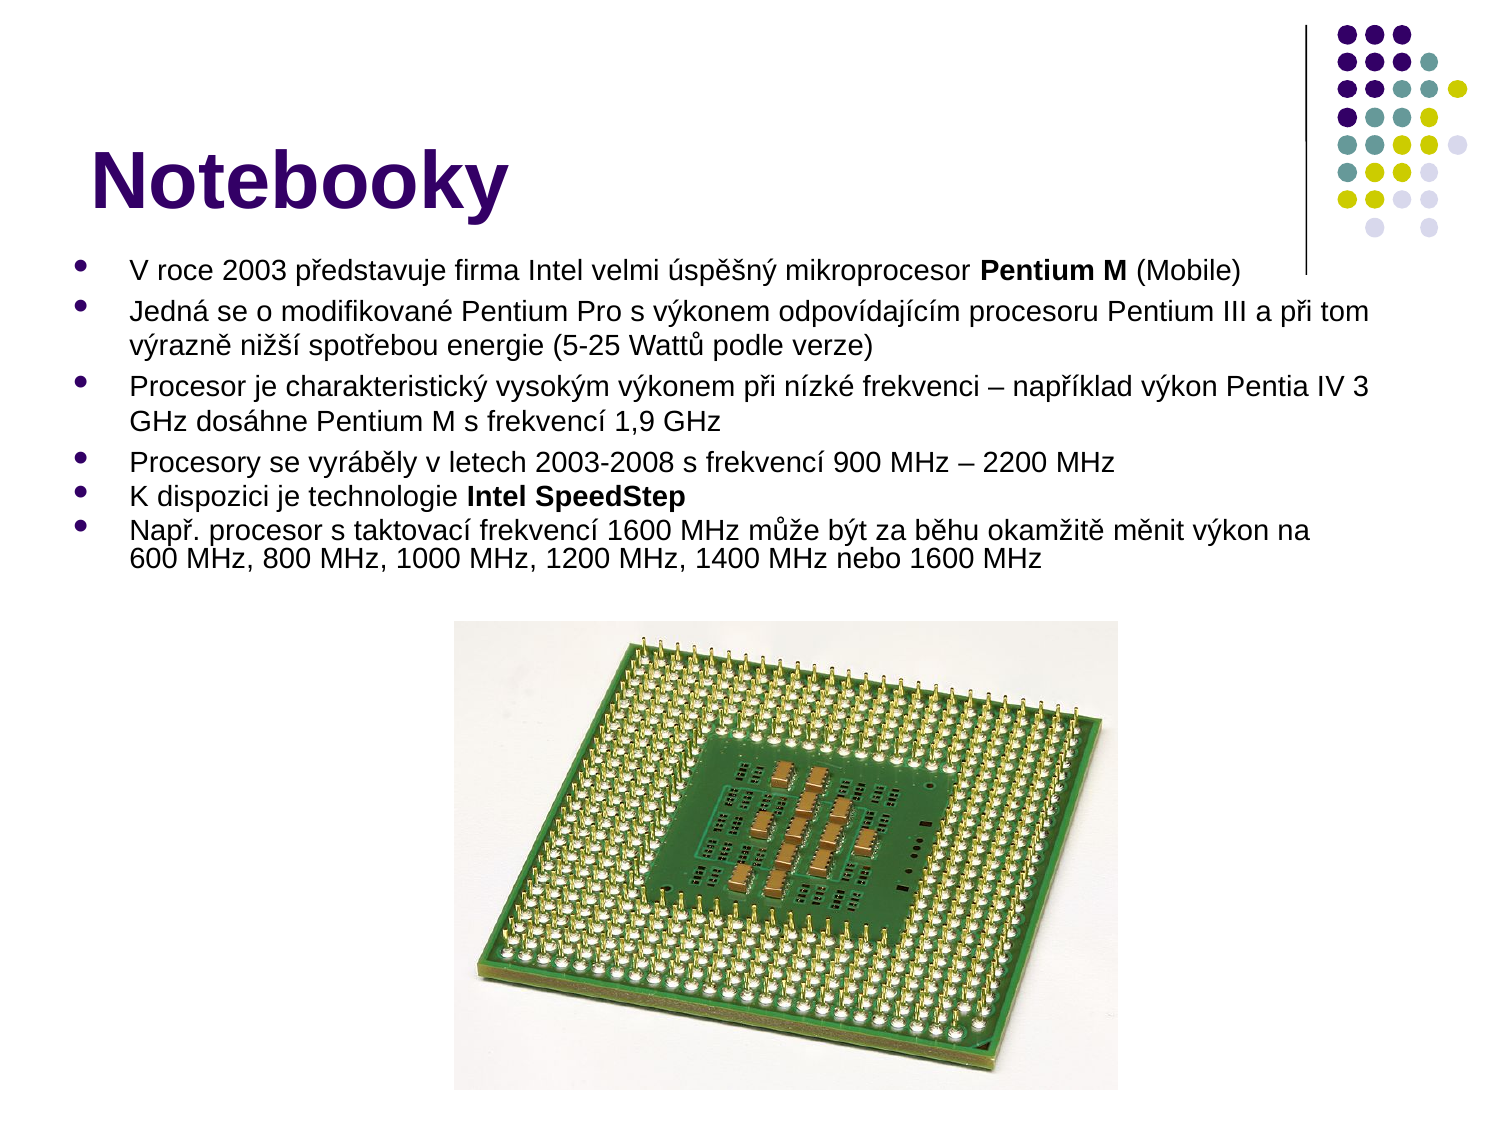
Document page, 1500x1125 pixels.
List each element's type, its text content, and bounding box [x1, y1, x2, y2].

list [454, 621, 1118, 1090]
title Notebooky [75, 20, 1313, 233]
list V roce 2003 představuje firma Intel velmi úspěšný mikroprocesor Pentium M (Mobile) Jedná se o modifikované Pentium Pro s výkonem odpovídajícím procesoru Pentium III a při tom výrazně nižší spotřebou energie (5-25 Wattů podle verze) Procesor je charakteristický vysokým výkonem při nízké frekvenci – například výkon Pentia IV 3 GHz dosáhne Pentium M s frekvencí 1,9 GHz Procesory se vyráběly v letech 2003-2008 s frekvencí 900 MHz – 2200 MHz K dispozici je technologie Intel SpeedStep Např. procesor s taktovací frekvencí 1600 MHz může být za běhu okamžitě měnit výkon na 600 MHz, 800 MHz, 1000 MHz, 1200 MHz, 1400 MHz nebo 1600 MHz [58, 243, 1442, 968]
